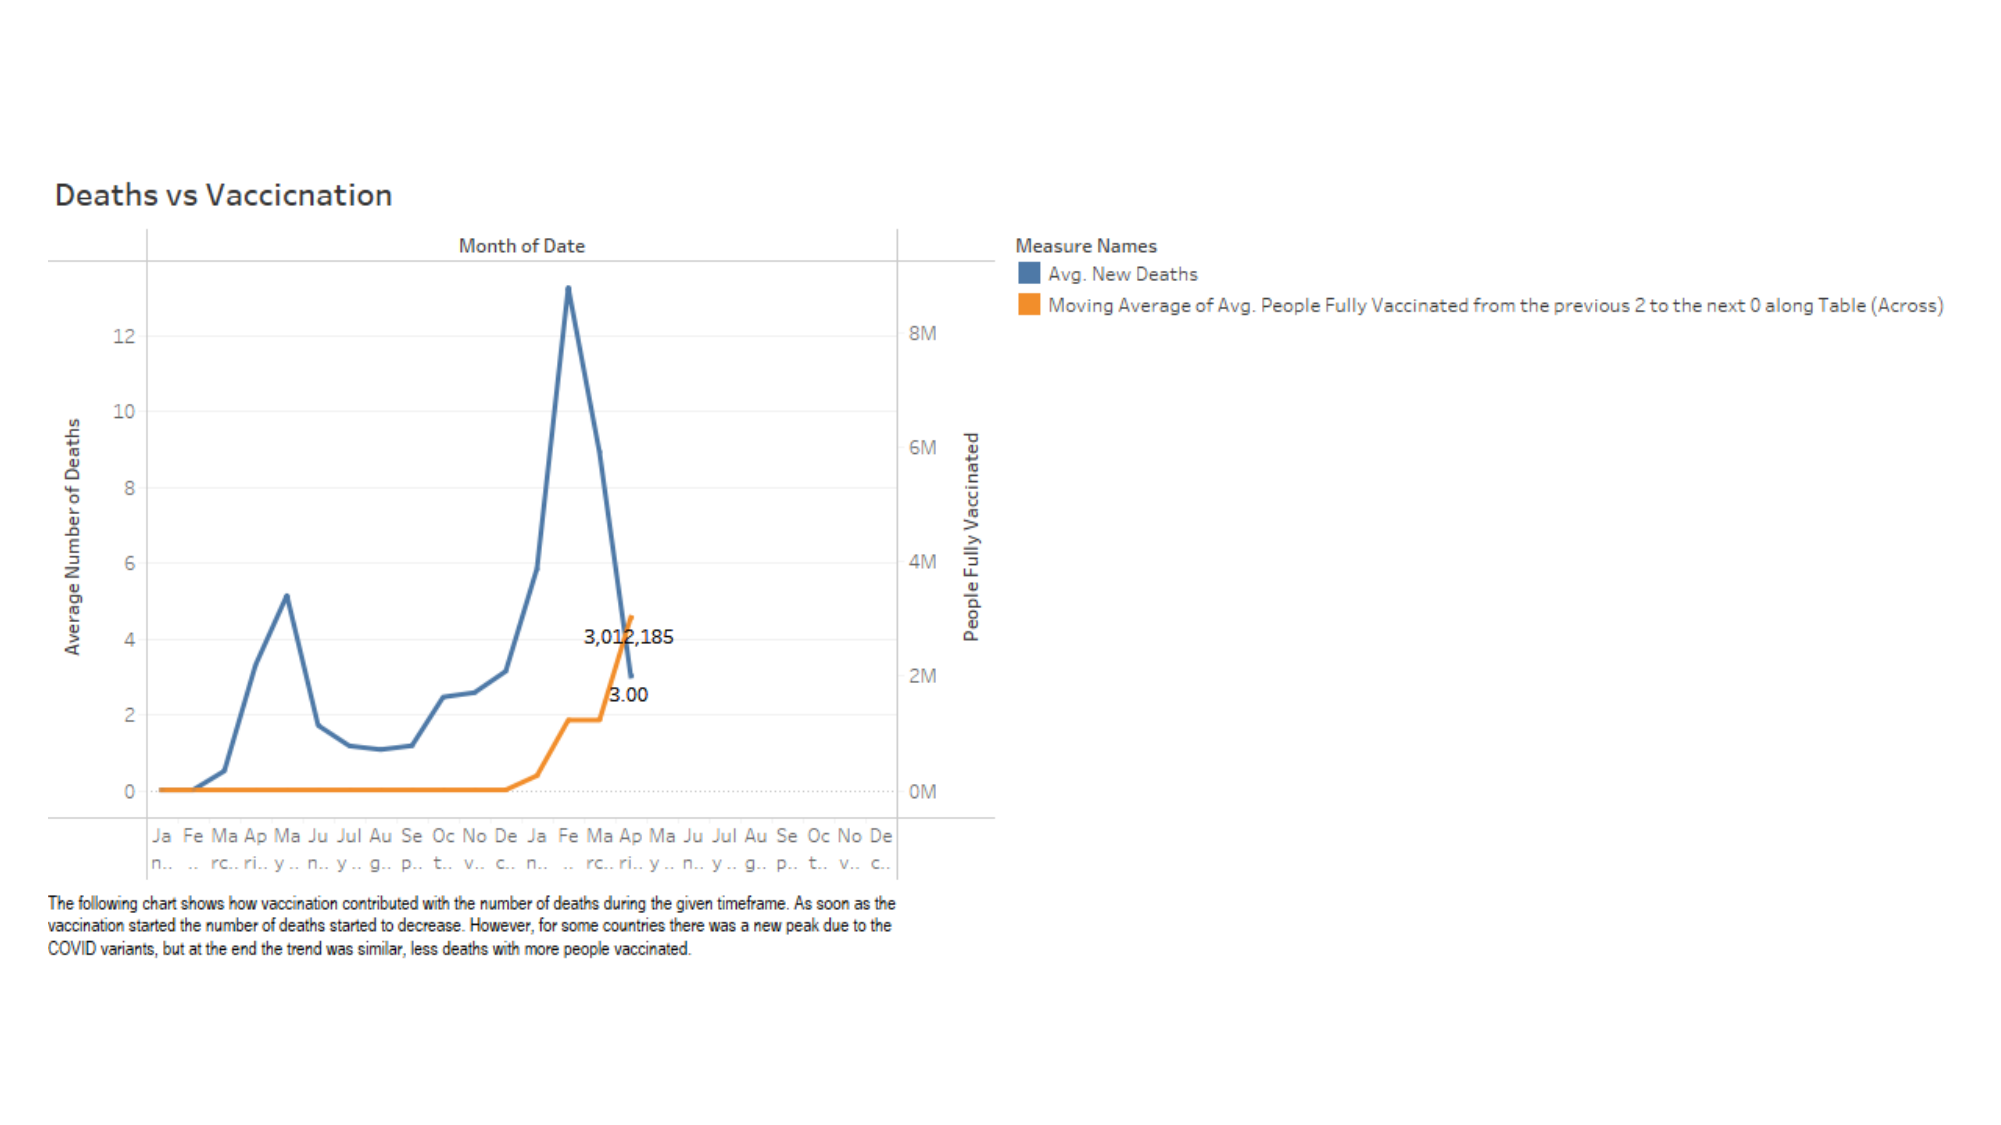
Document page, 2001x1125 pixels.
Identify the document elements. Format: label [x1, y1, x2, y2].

picture [48, 162, 1952, 963]
